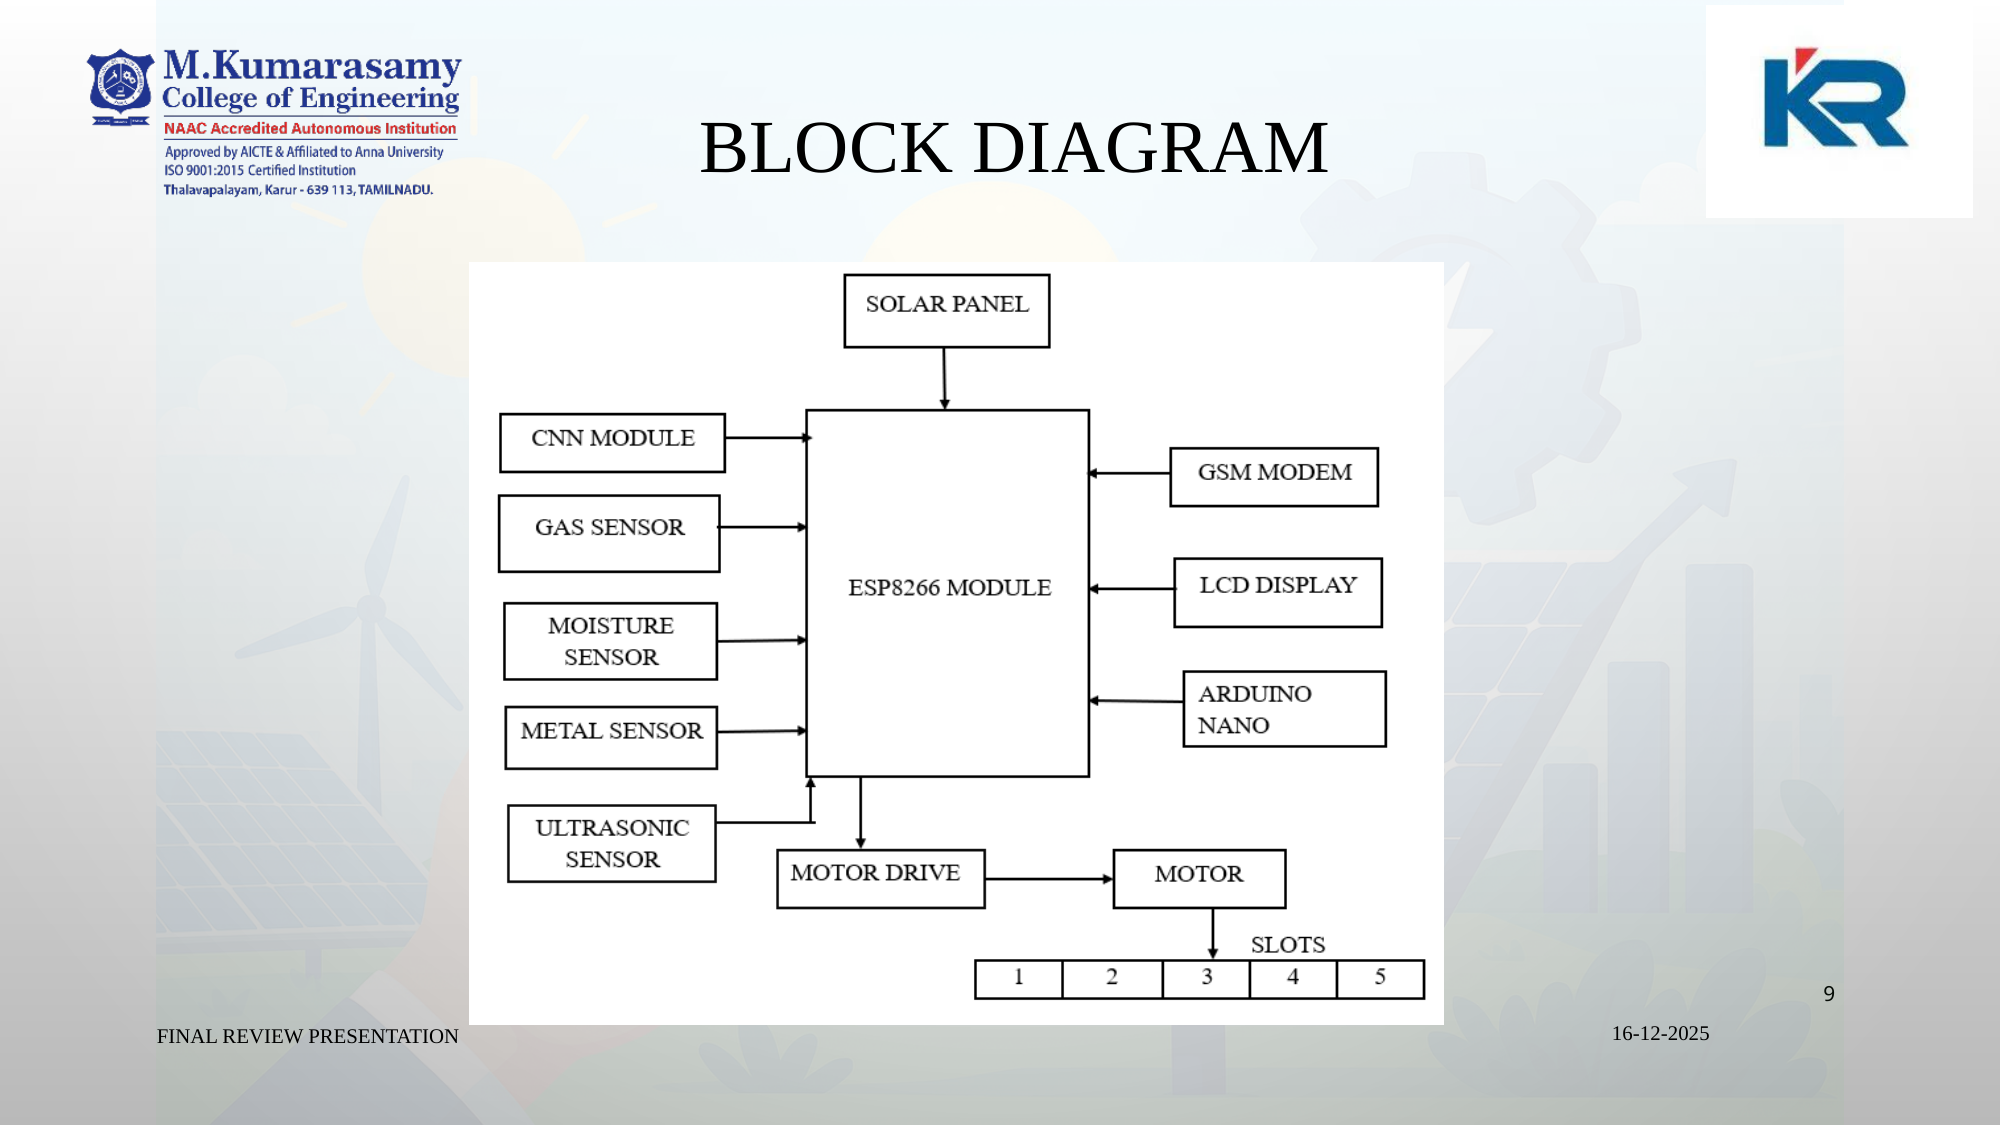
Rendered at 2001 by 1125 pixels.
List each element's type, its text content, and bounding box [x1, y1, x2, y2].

title Block diagram [472, 78, 1701, 218]
footer FINAL REVIEW PRESENTATION [141, 1017, 1237, 1078]
slide_number 9 [1724, 965, 1851, 1025]
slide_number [1274, 1014, 1725, 1075]
picture [0, 0, 2000, 1125]
